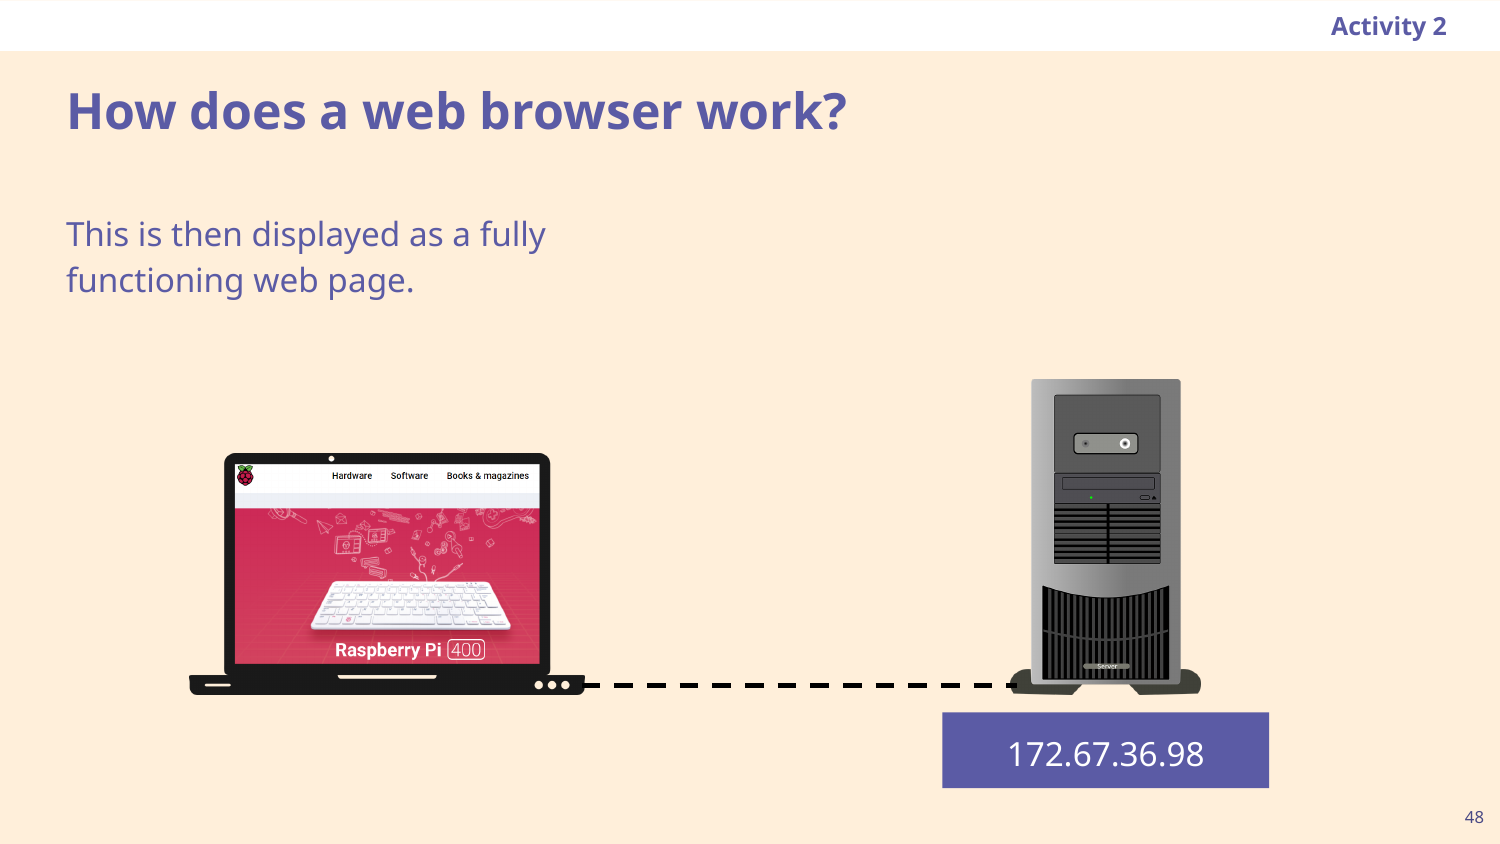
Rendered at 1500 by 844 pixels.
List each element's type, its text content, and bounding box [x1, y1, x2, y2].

list This is then displayed as a fully functioning web page. [51, 191, 723, 793]
picture [1010, 378, 1201, 695]
slide_number ‹#› [1448, 792, 1500, 844]
subtitle Activity 2 [862, 0, 1448, 52]
picture [188, 453, 586, 695]
text_box 172.67.36.98 [942, 712, 1270, 789]
title How does a web browser work? [51, 52, 1449, 167]
